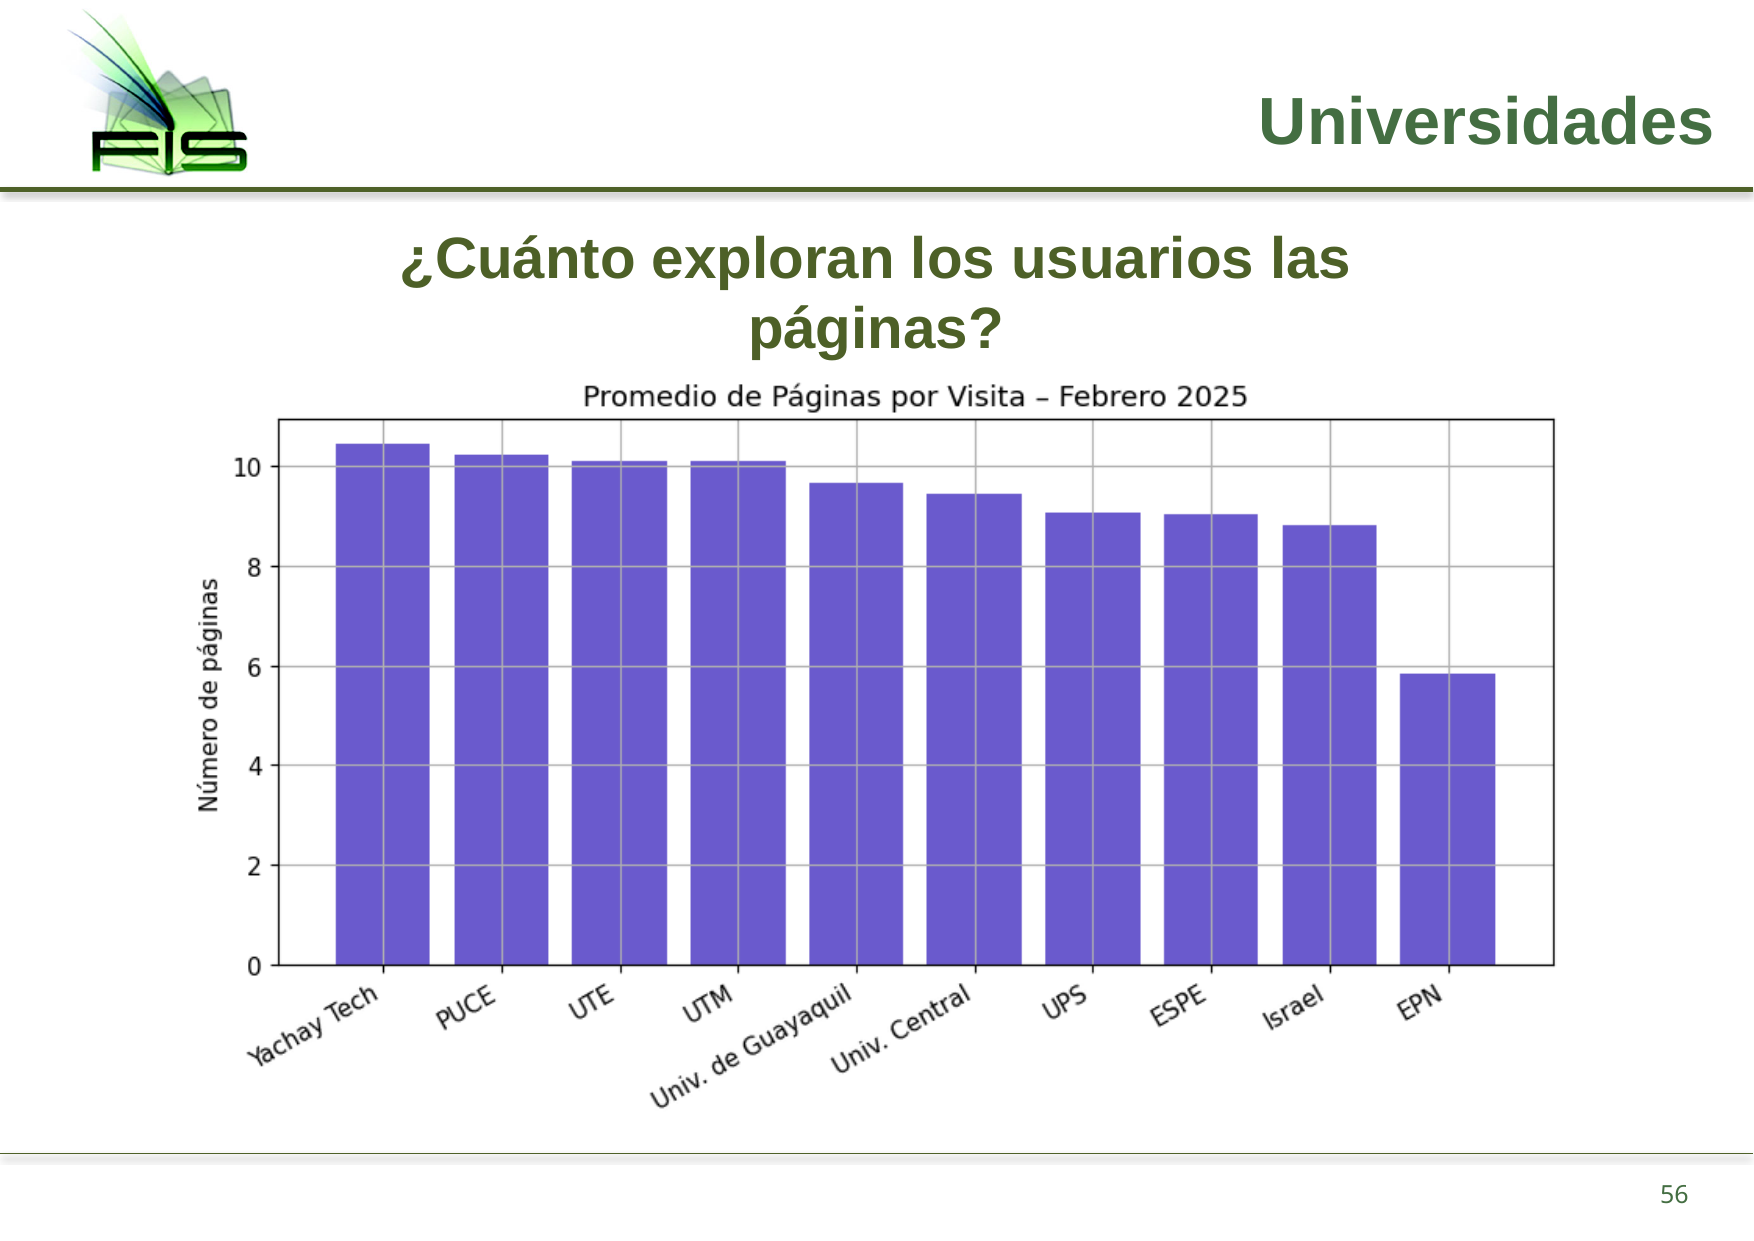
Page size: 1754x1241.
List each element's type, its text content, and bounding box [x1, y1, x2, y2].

picture [61, 8, 251, 178]
text_box ¿Cuánto exploran los usuarios las páginas? [293, 213, 1459, 368]
slide_number 56 [1296, 1162, 1706, 1229]
picture [183, 369, 1569, 1130]
text_box Universidades [801, 70, 1730, 166]
